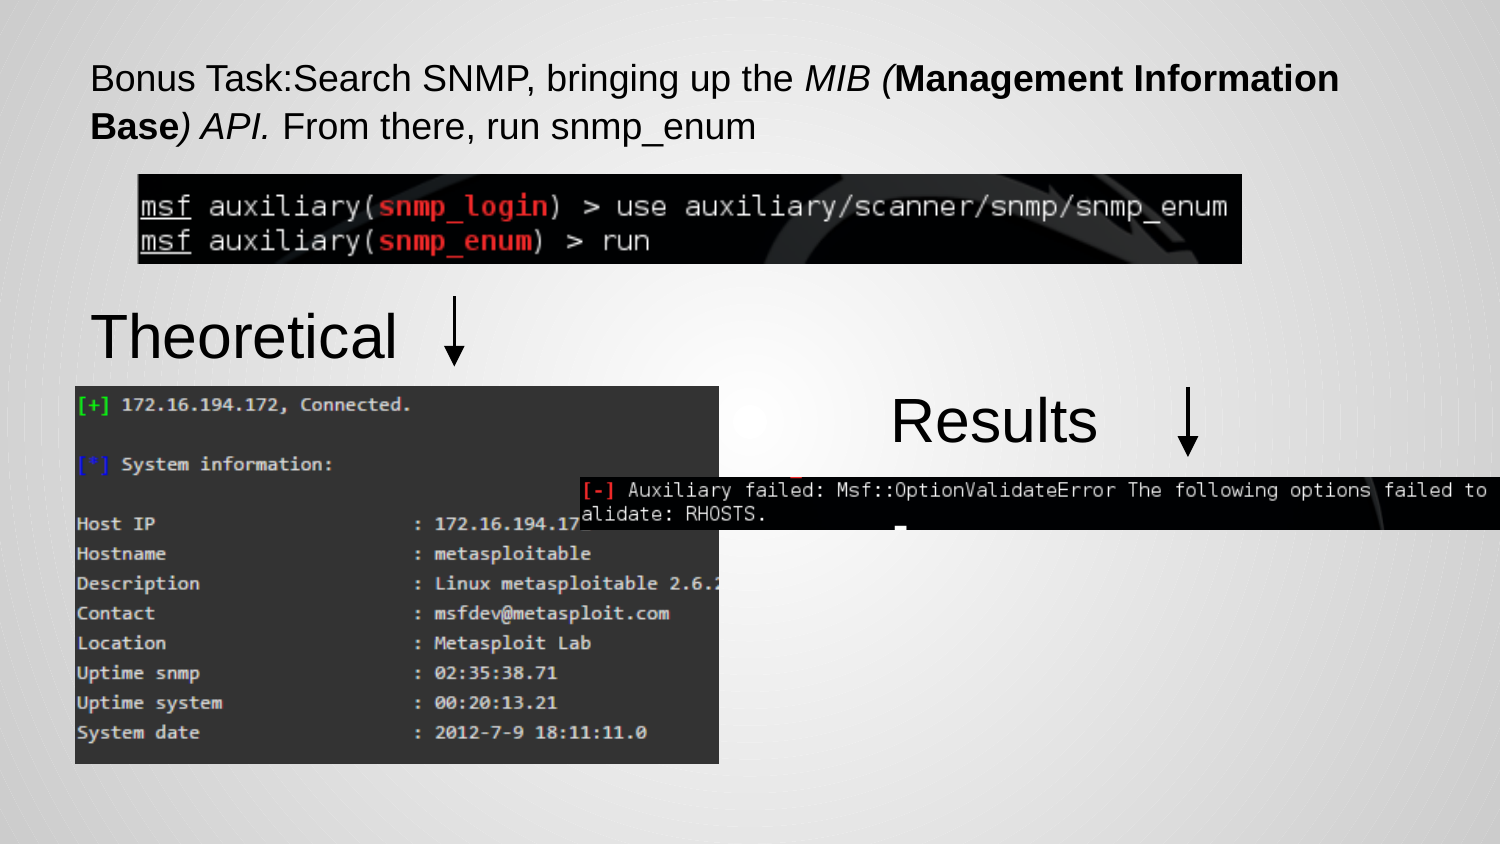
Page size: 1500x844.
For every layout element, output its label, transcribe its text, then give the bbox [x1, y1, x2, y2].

list Results [875, 365, 1217, 450]
picture [137, 174, 1242, 264]
list Theoretical [75, 280, 416, 366]
title Bonus Task:Search SNMP, bringing up the MIB (Management Information Base) API. From there, run snmp_enum [75, 21, 1425, 162]
picture [74, 386, 1500, 764]
